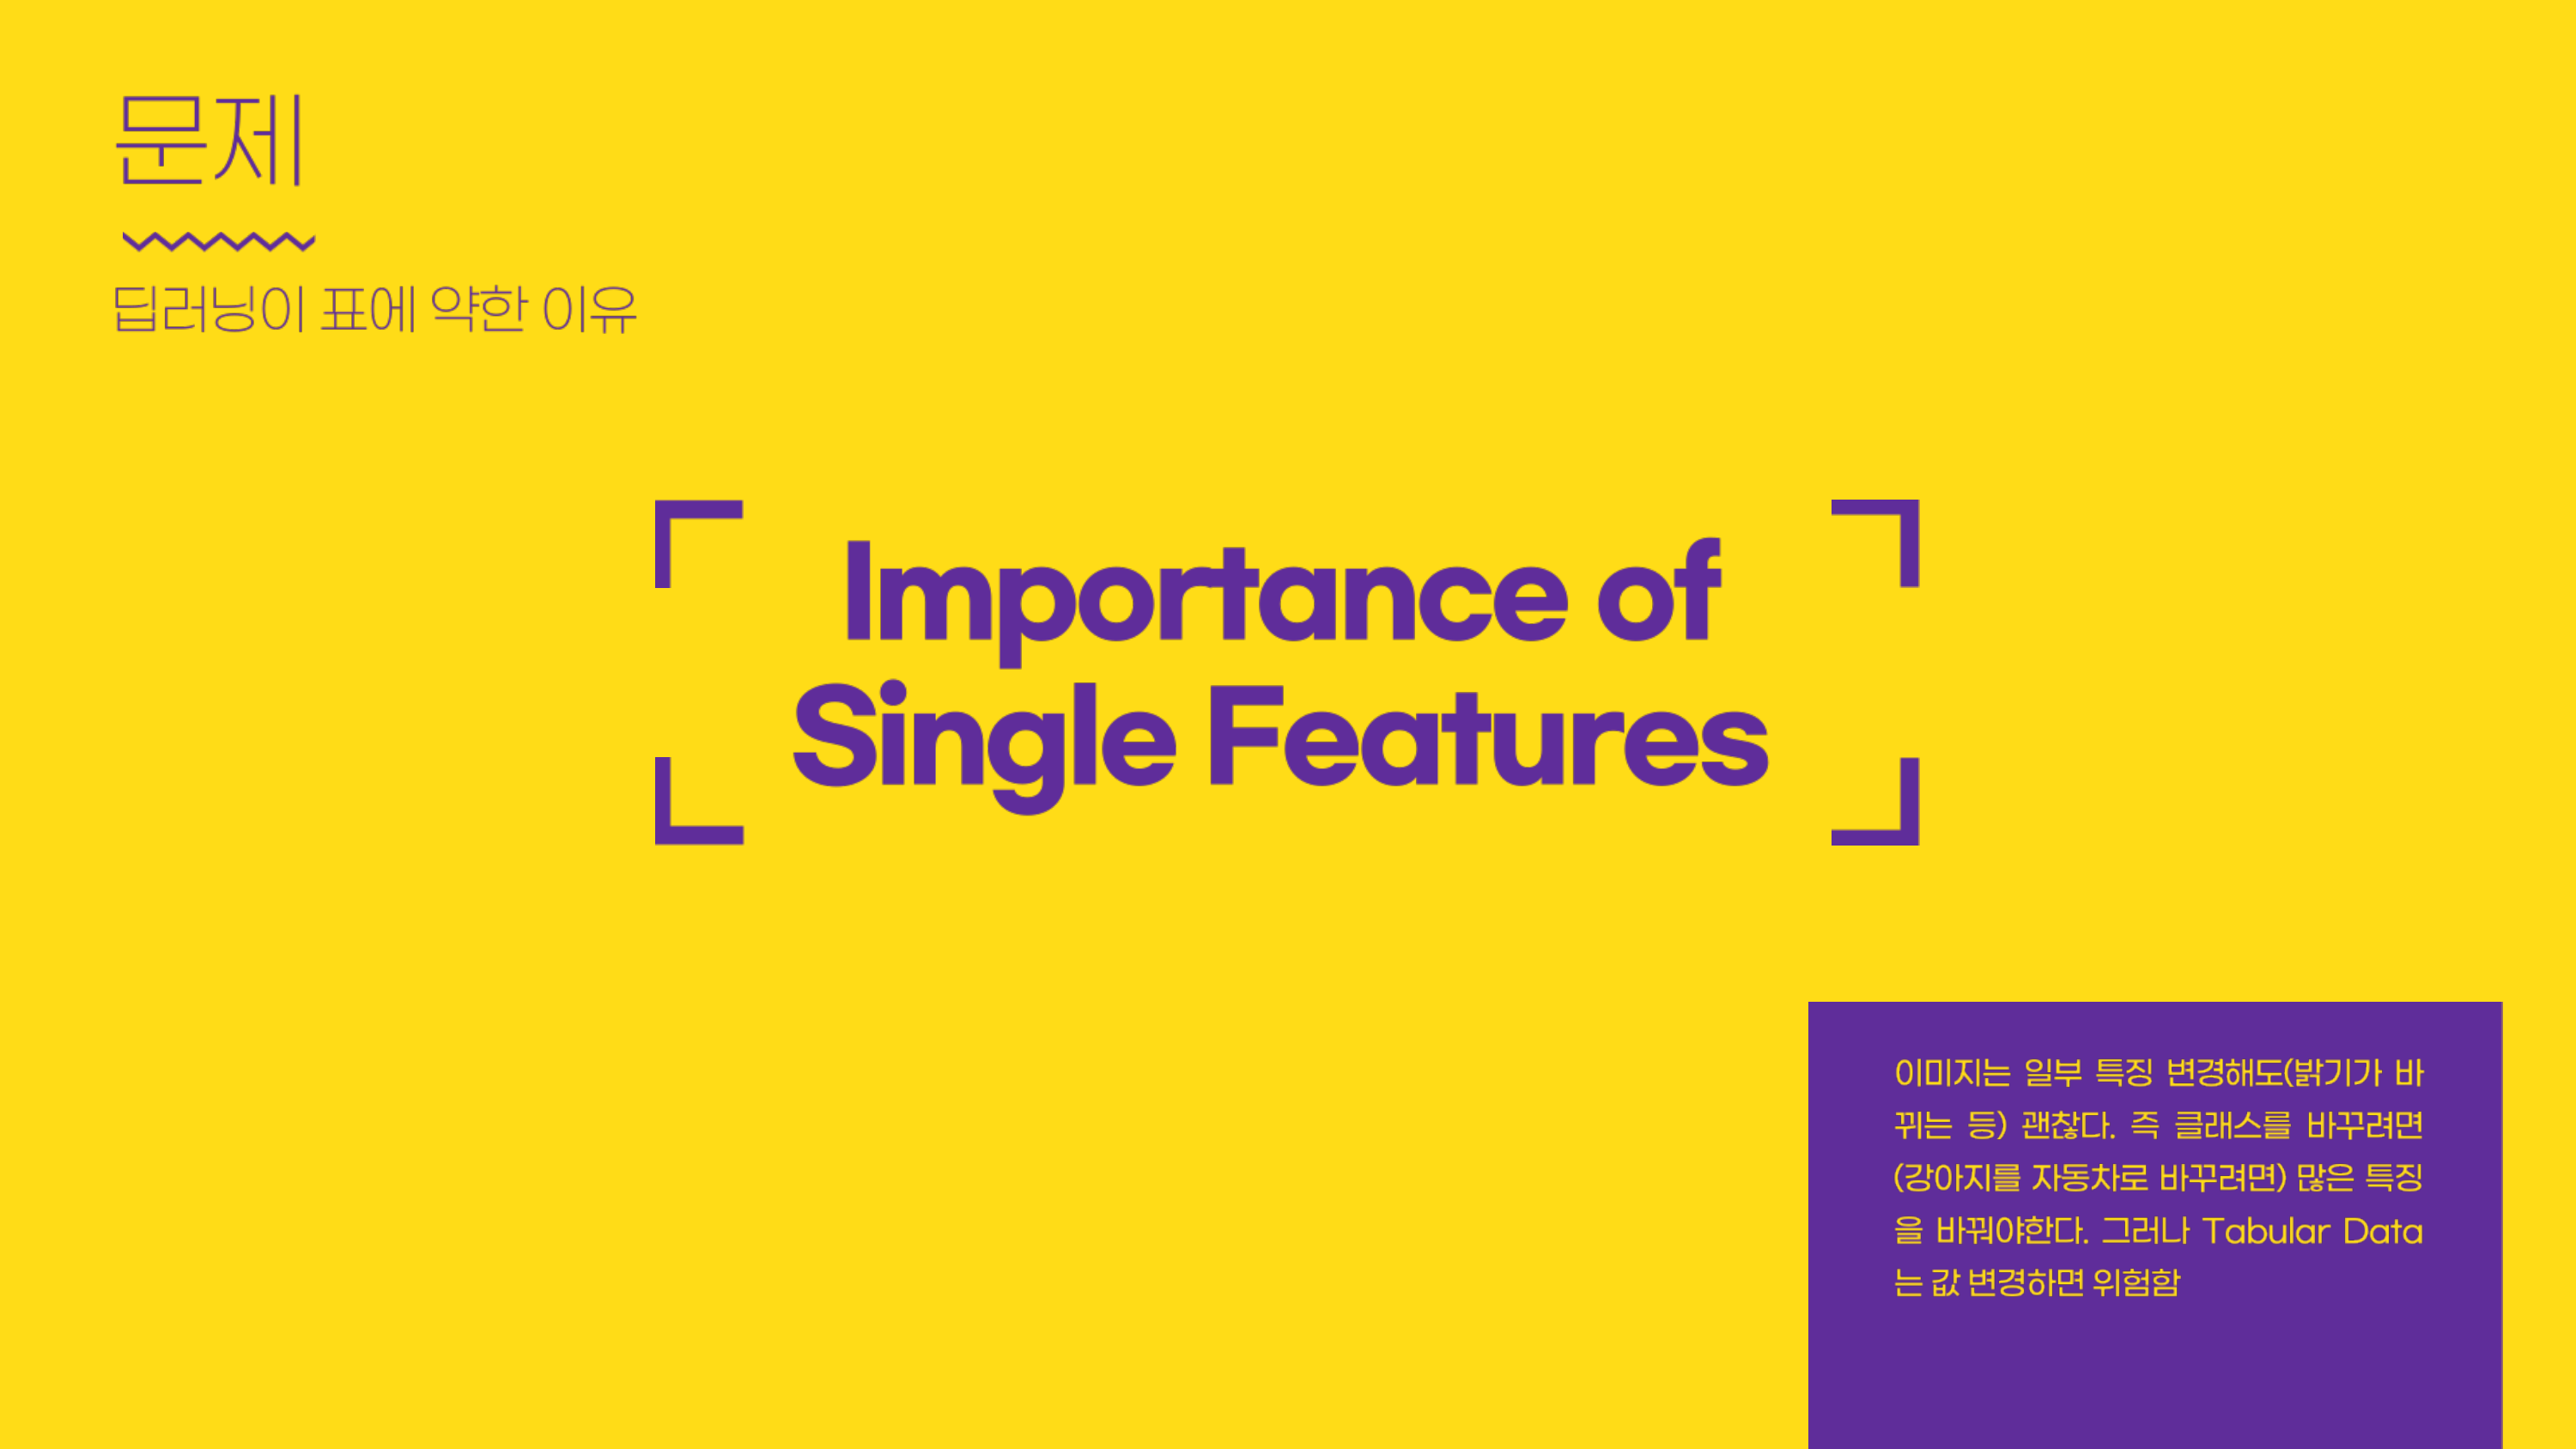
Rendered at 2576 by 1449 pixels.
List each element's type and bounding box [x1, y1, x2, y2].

text_box [1832, 500, 1920, 588]
text_box [1832, 757, 1920, 846]
picture [88, 60, 349, 235]
text_box [123, 232, 316, 252]
picture [101, 270, 662, 358]
picture [681, 476, 1820, 873]
picture [1889, 1050, 2443, 1321]
text_box [655, 757, 744, 846]
text_box [1807, 1001, 2504, 1449]
text_box [655, 500, 744, 588]
